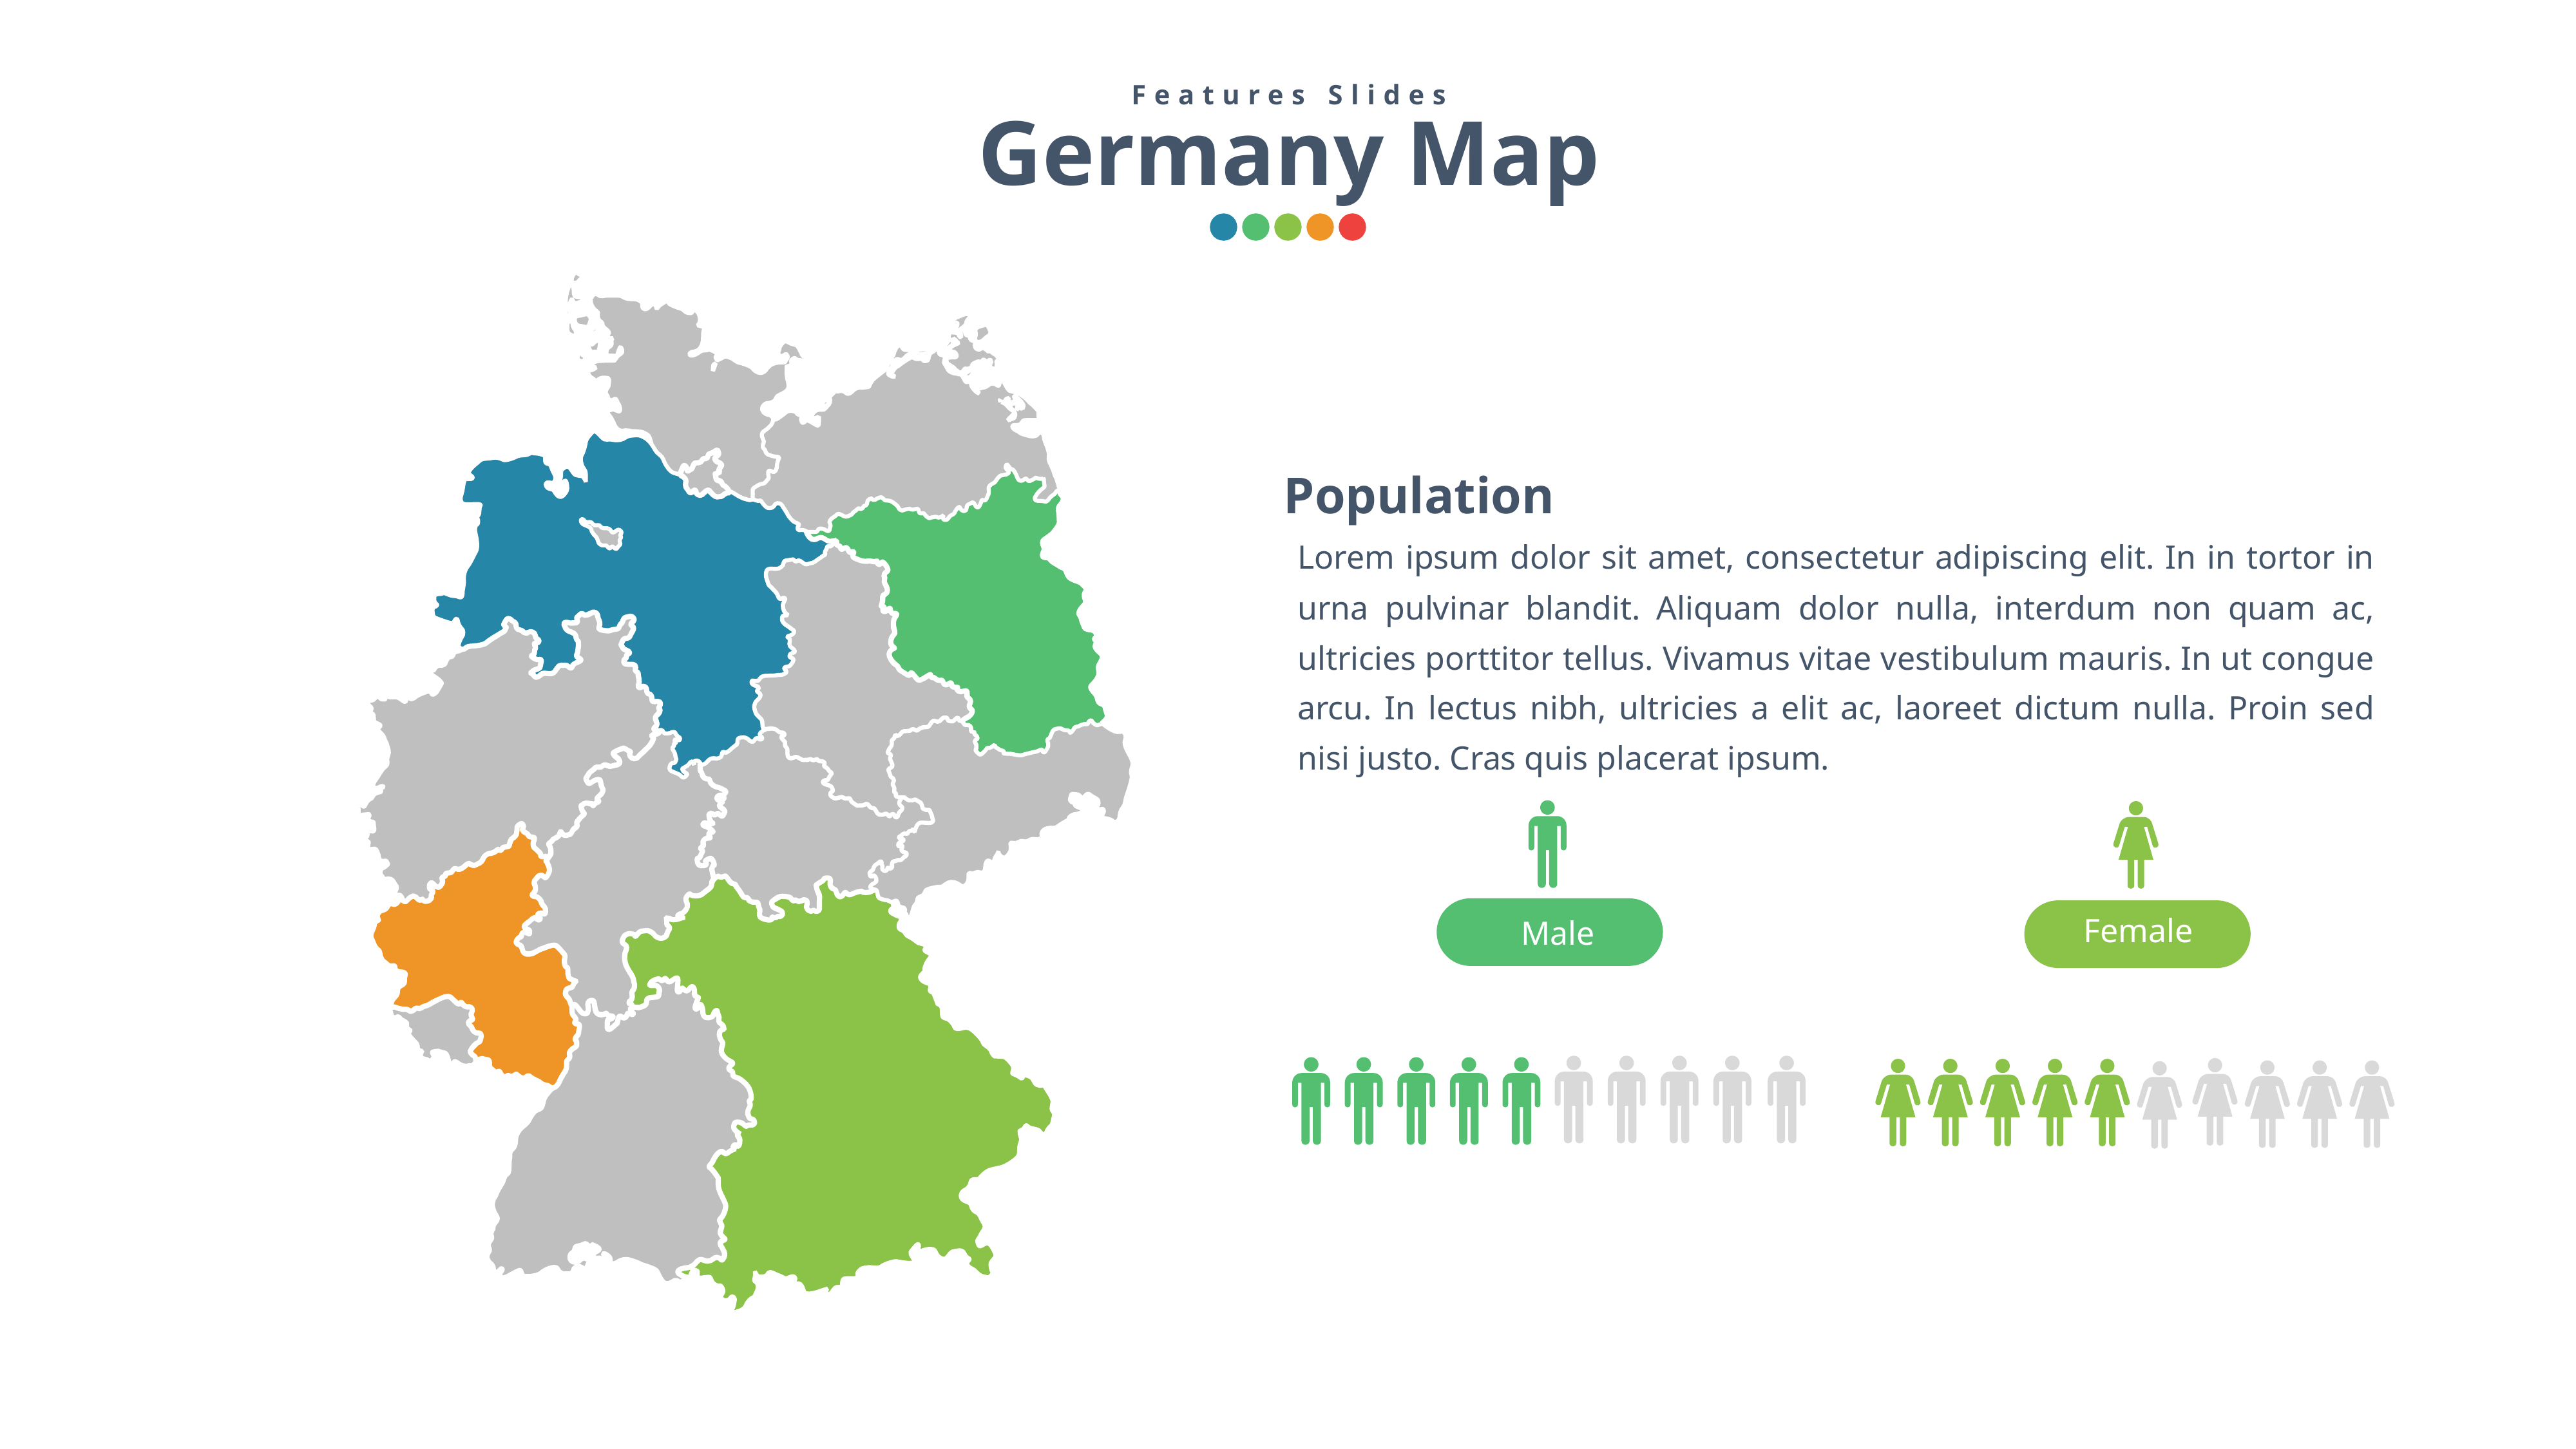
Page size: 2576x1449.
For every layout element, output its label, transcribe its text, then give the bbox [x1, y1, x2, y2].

text_box Features Slides [1121, 72, 1456, 96]
text_box Population [1257, 439, 1581, 537]
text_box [1713, 1056, 1751, 1144]
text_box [1768, 1056, 1806, 1144]
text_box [2244, 1060, 2291, 1150]
text_box [1436, 897, 1664, 967]
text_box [2348, 1060, 2396, 1150]
text_box Lorem ipsum dolor sit amet, consectetur adipiscing elit. In in tortor in urna pulvinar blandit. Aliquam dolor nulla, interdum non quam ac, ultricies porttitor tellus. Vivamus vitae vestibulum mauris. In ut congue arcu. In lectus nibh, ultricies a elit ac, laoreet dictum nulla. Proin sed nisi justo. Cras quis placerat ipsum. [1272, 513, 2401, 757]
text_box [1927, 1059, 1974, 1148]
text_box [1660, 1056, 1699, 1144]
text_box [1344, 1057, 1383, 1145]
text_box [1292, 1057, 1330, 1145]
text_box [2083, 1059, 2132, 1148]
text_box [2296, 1060, 2343, 1150]
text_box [1979, 1059, 2027, 1148]
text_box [356, 272, 1134, 1314]
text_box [1502, 1057, 1541, 1145]
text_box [2112, 800, 2160, 890]
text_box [1449, 1057, 1488, 1145]
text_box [1607, 1056, 1646, 1144]
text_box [1397, 1057, 1436, 1145]
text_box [2136, 1061, 2184, 1150]
text_box [2023, 900, 2251, 969]
text_box Germany Map [978, 96, 1600, 203]
text_box Female [2060, 898, 2217, 961]
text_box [1210, 213, 1366, 241]
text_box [1554, 1056, 1593, 1144]
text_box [2191, 1057, 2239, 1147]
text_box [2031, 1059, 2079, 1148]
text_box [1874, 1059, 1922, 1148]
text_box Male [1498, 901, 1618, 963]
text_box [1528, 800, 1567, 888]
